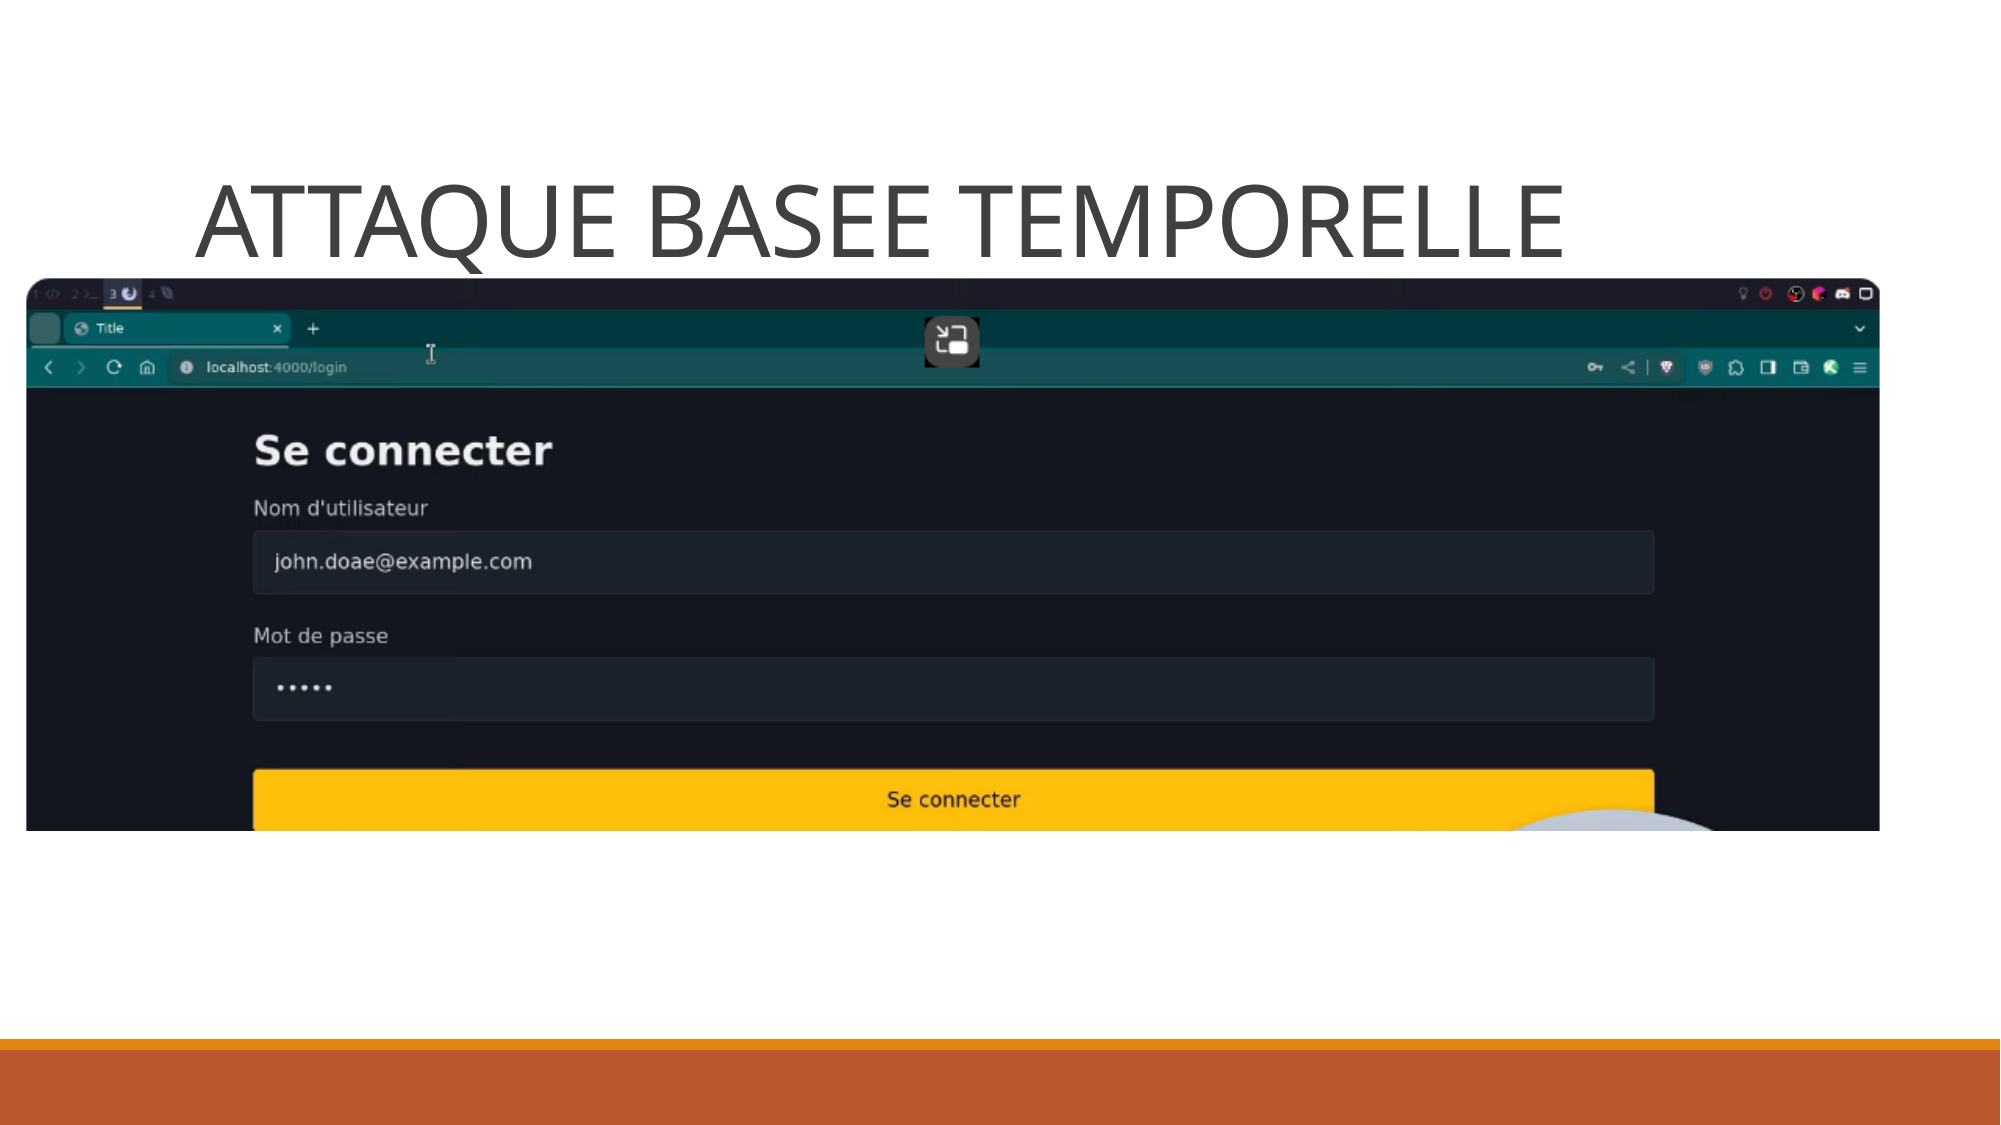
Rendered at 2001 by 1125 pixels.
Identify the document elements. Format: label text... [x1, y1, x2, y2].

picture [0, 276, 1895, 831]
title ATTAQUE BASEE TEMPORELLE [180, 47, 1830, 274]
